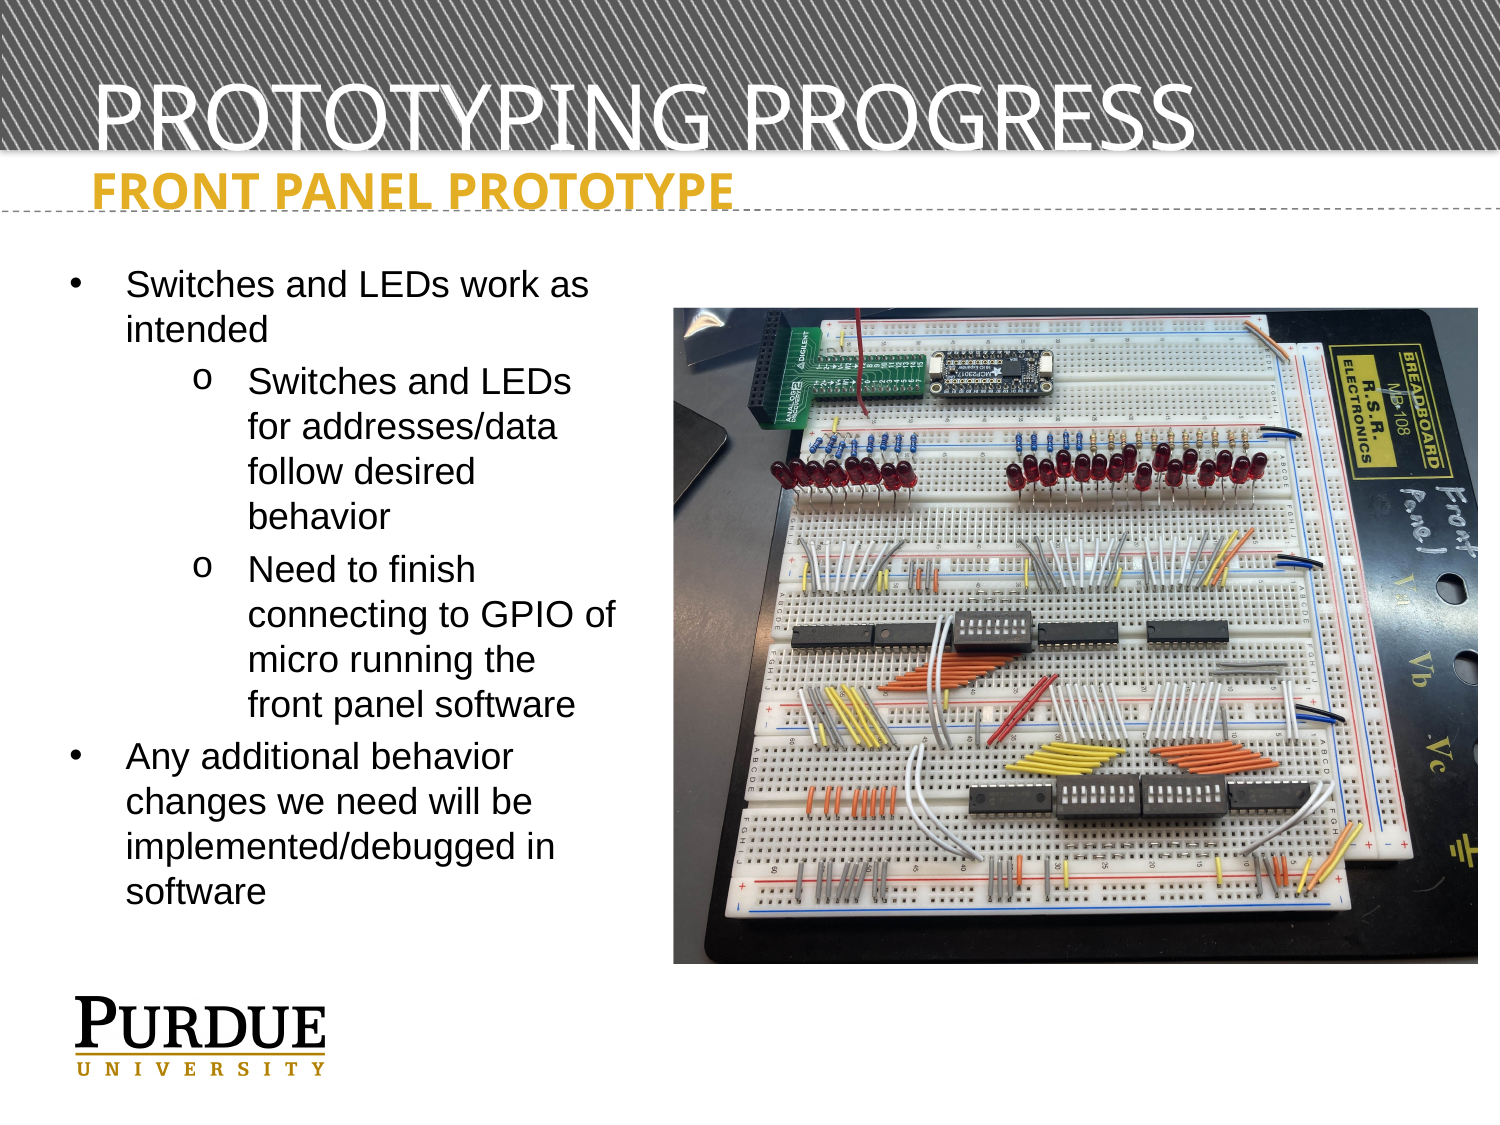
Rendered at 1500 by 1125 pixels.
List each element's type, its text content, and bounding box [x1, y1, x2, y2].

picture [674, 232, 1477, 1039]
title Prototyping Progress [75, 51, 1427, 175]
picture [75, 996, 325, 1076]
list Front Panel Prototype [75, 151, 1425, 225]
list Switches and LEDs work as intended Switches and LEDs for addresses/data follow desired behavior Need to finish connecting to GPIO of micro running the front panel software Any additional behavior changes we need will be implemented/debugged in software [54, 252, 637, 976]
